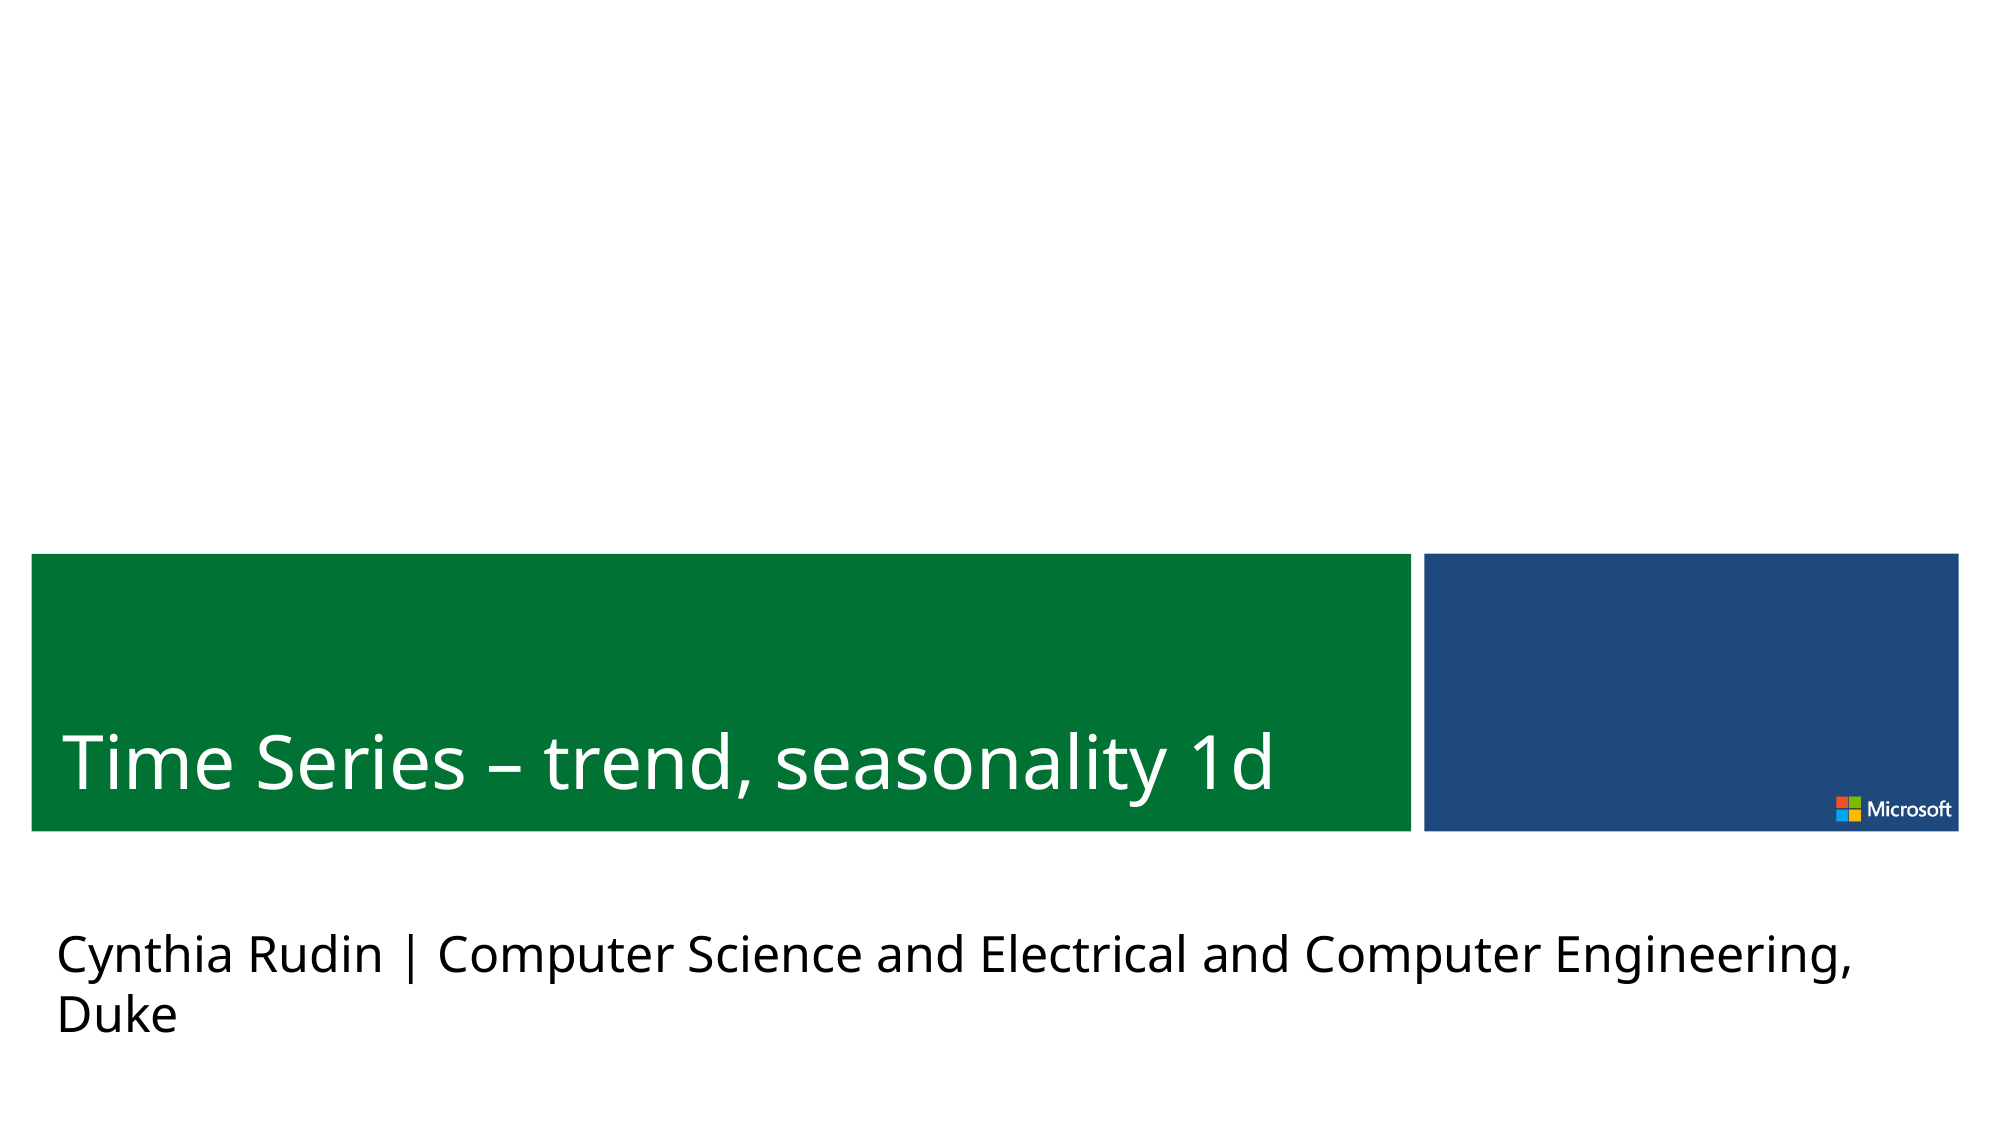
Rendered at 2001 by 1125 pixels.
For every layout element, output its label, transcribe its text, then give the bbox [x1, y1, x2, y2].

picture [1834, 790, 1956, 827]
list Time Series – trend, seasonality 1d [47, 568, 1396, 813]
subtitle Cynthia Rudin | Computer Science and Electrical and Computer Engineering, Duke [34, 885, 2000, 1125]
